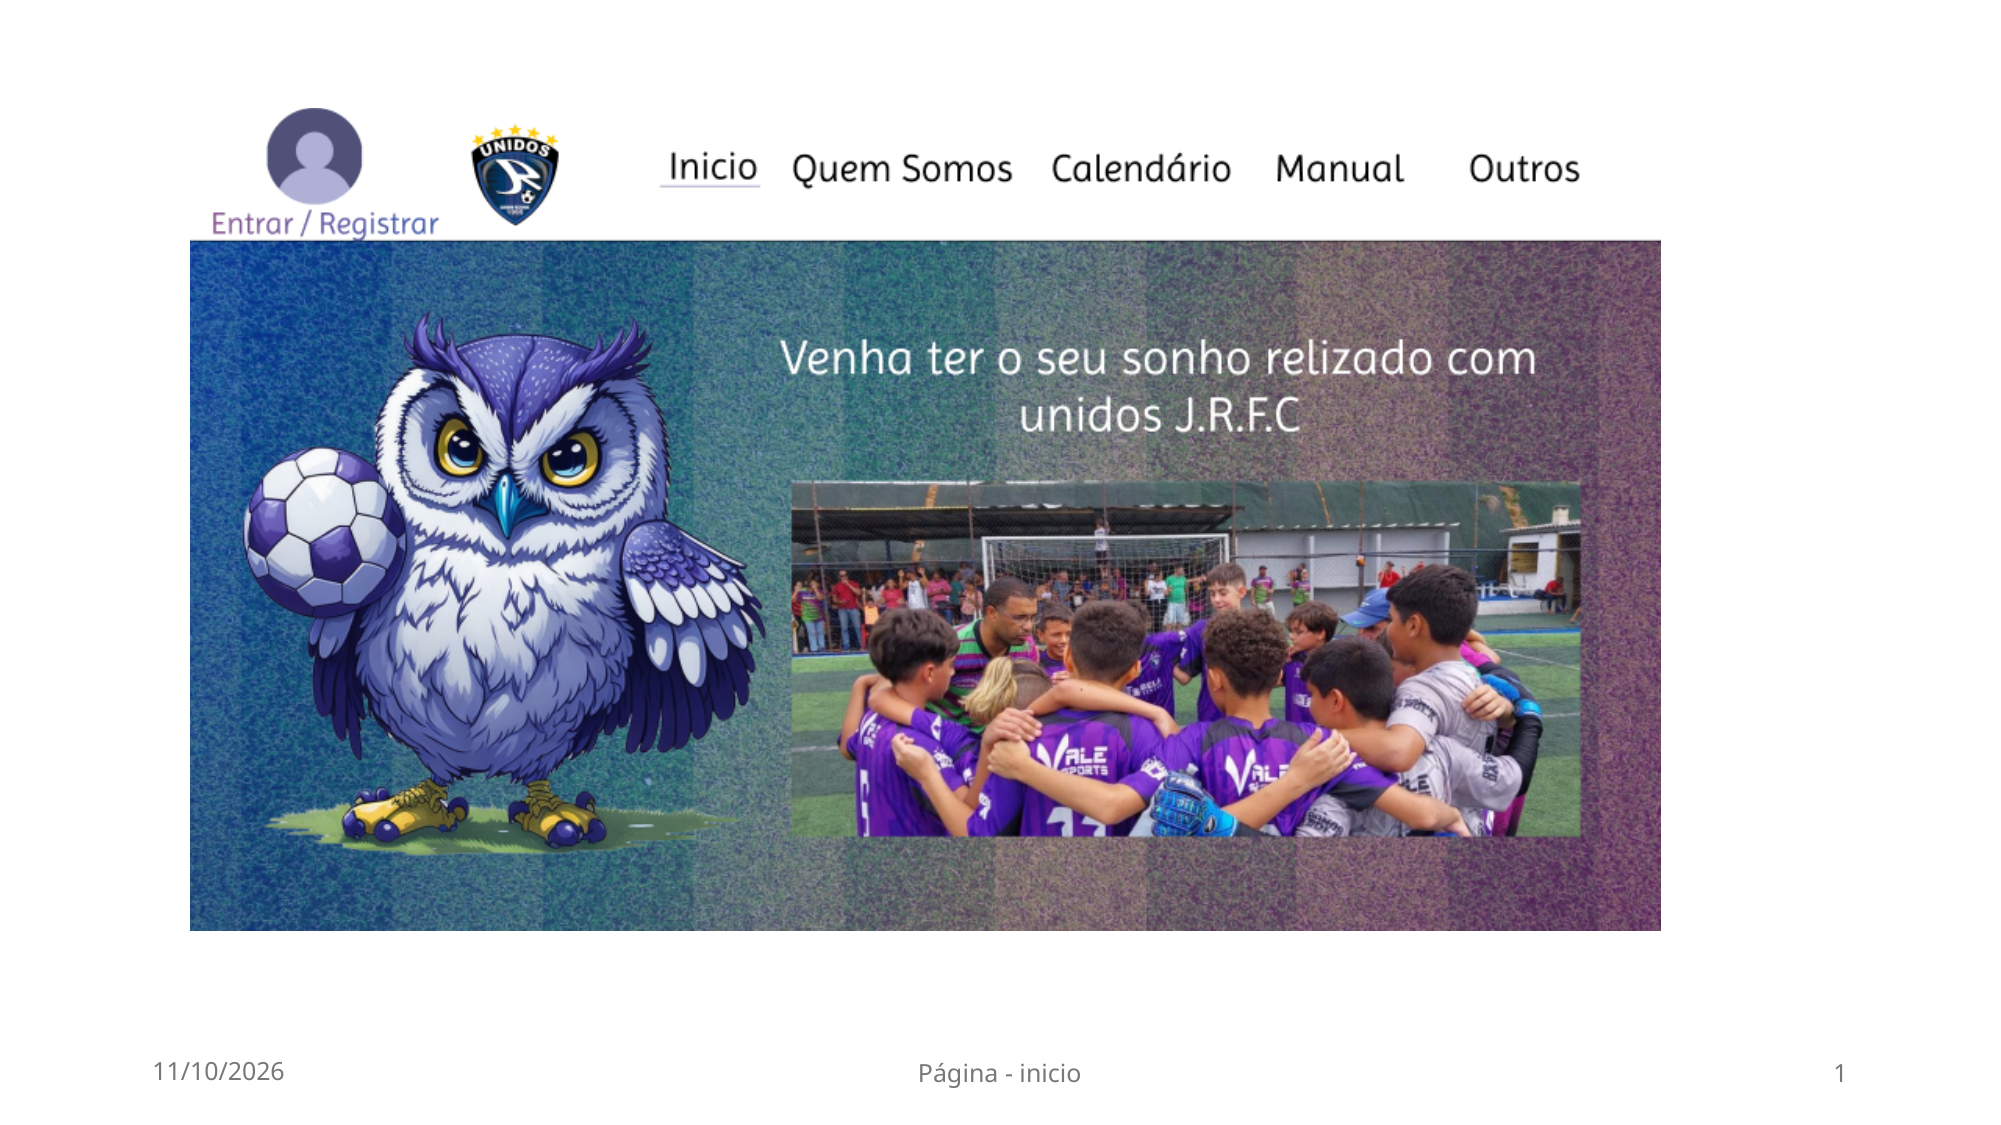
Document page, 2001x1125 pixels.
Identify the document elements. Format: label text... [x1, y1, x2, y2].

slide_number 1 [1412, 1042, 1863, 1103]
footer Página - inicio [662, 1042, 1338, 1103]
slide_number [137, 1042, 588, 1103]
picture [190, 108, 1662, 932]
